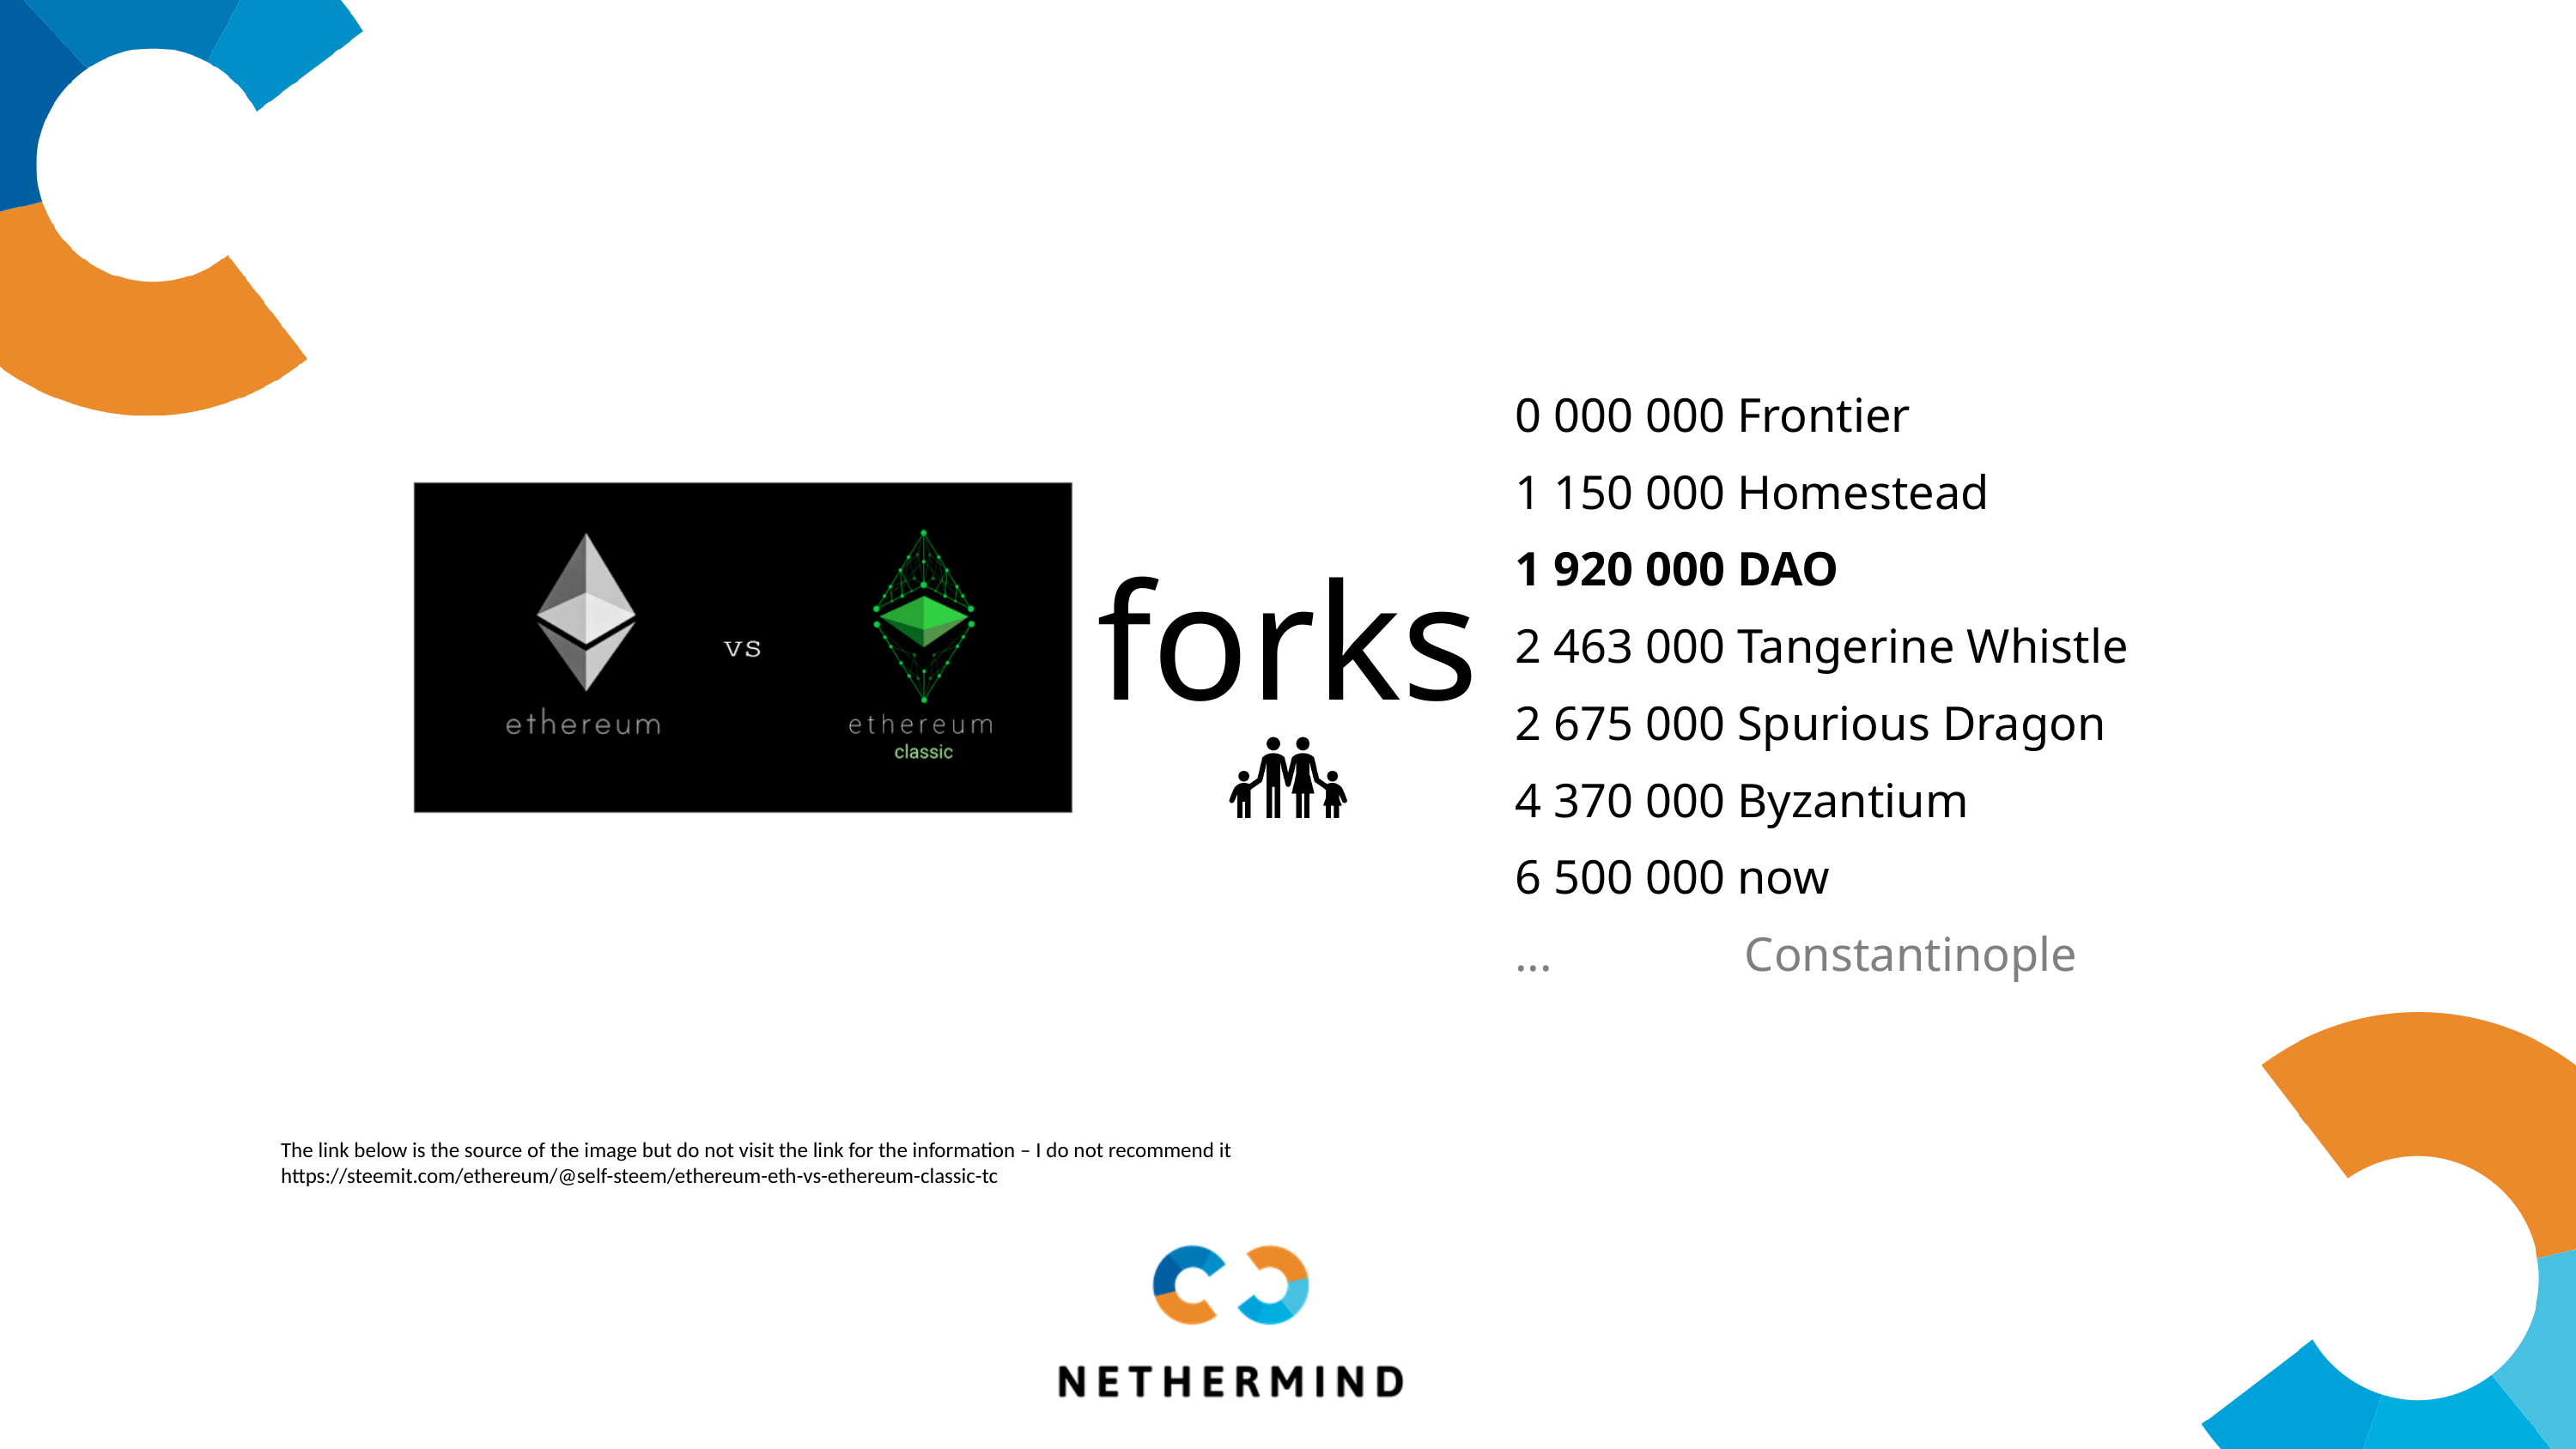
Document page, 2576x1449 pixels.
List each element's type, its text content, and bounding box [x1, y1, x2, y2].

picture [1049, 1194, 1430, 1449]
title forks [322, 237, 2254, 742]
picture [0, 0, 456, 451]
picture [413, 482, 1074, 815]
subtitle 0 000 000 Frontier 1 150 000 Homestead 1 920 000 DAO 2 463 000 Tangerine Whistle 2 675 000 Spurious Dragon 4 370 000 Byzantium 6 500 000 now ... Constantinople [1502, 385, 2451, 1333]
picture [2181, 976, 2576, 1449]
picture [1223, 712, 1352, 842]
text_box The link below is the source of the image but do not visit the link for the information – I do not recommend it https://steemit.com/ethereum/@self-steem/ethereum-eth-vs-ethereum-classic-tc [268, 1130, 1557, 1194]
